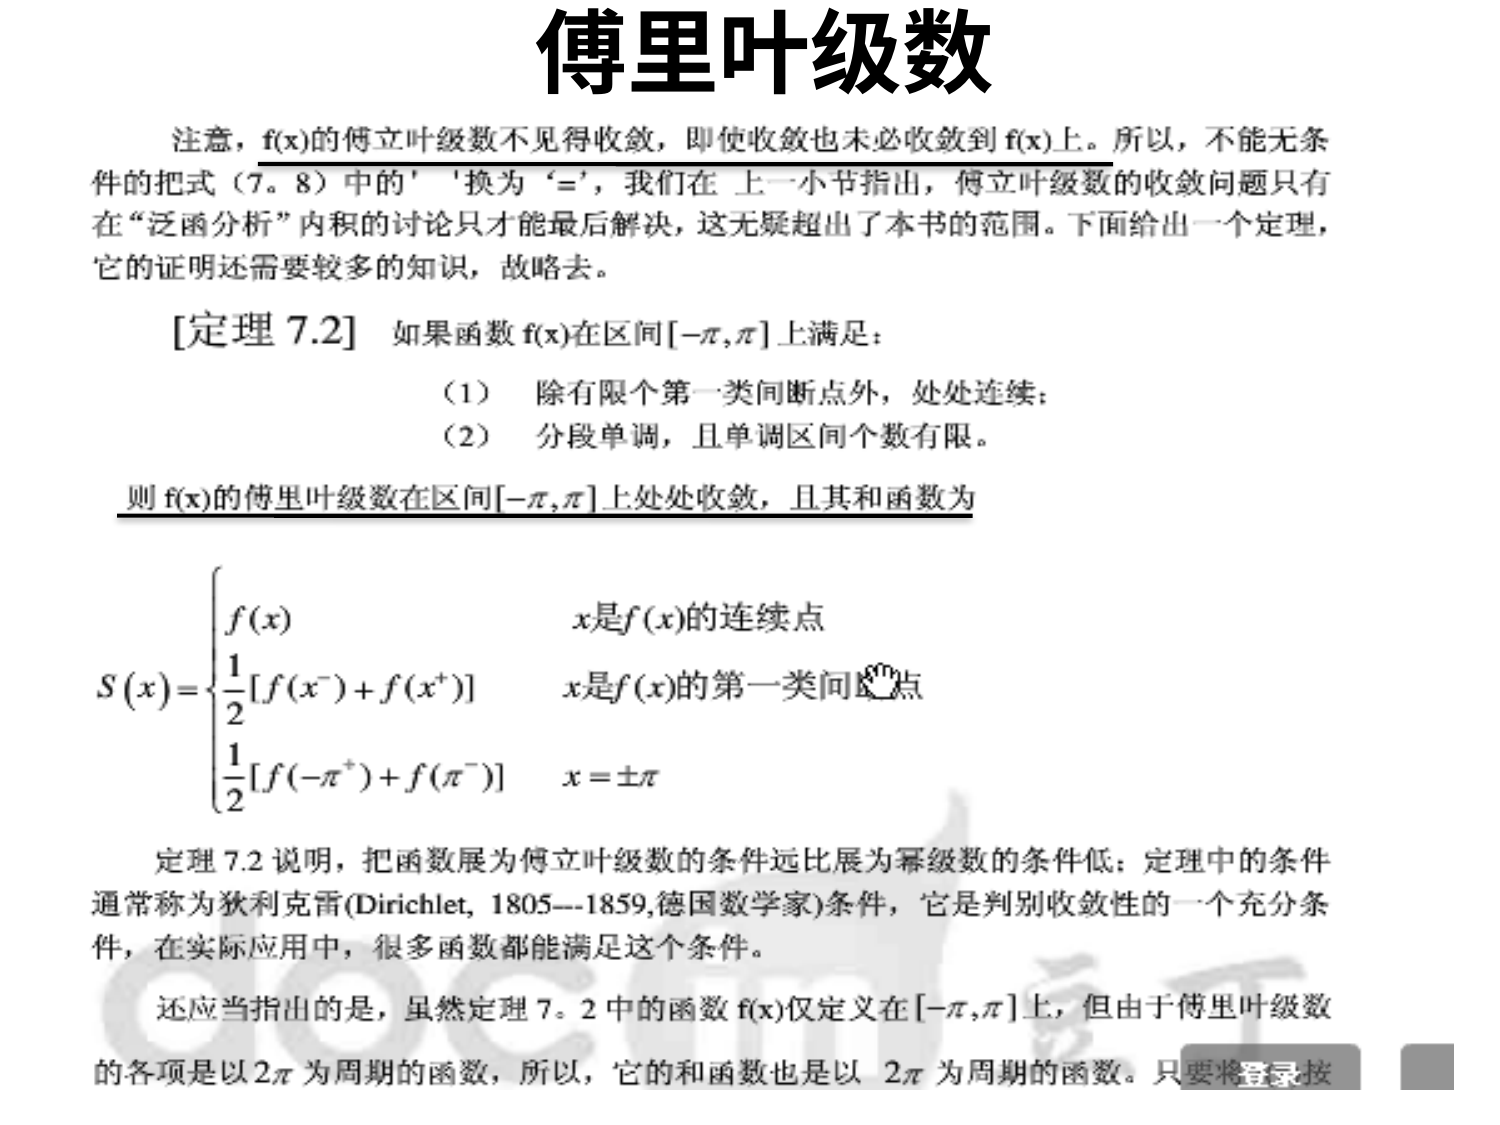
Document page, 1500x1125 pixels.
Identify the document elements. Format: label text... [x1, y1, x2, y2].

picture [58, 109, 1454, 1091]
text_box 傅里叶级数 [440, 0, 1090, 108]
